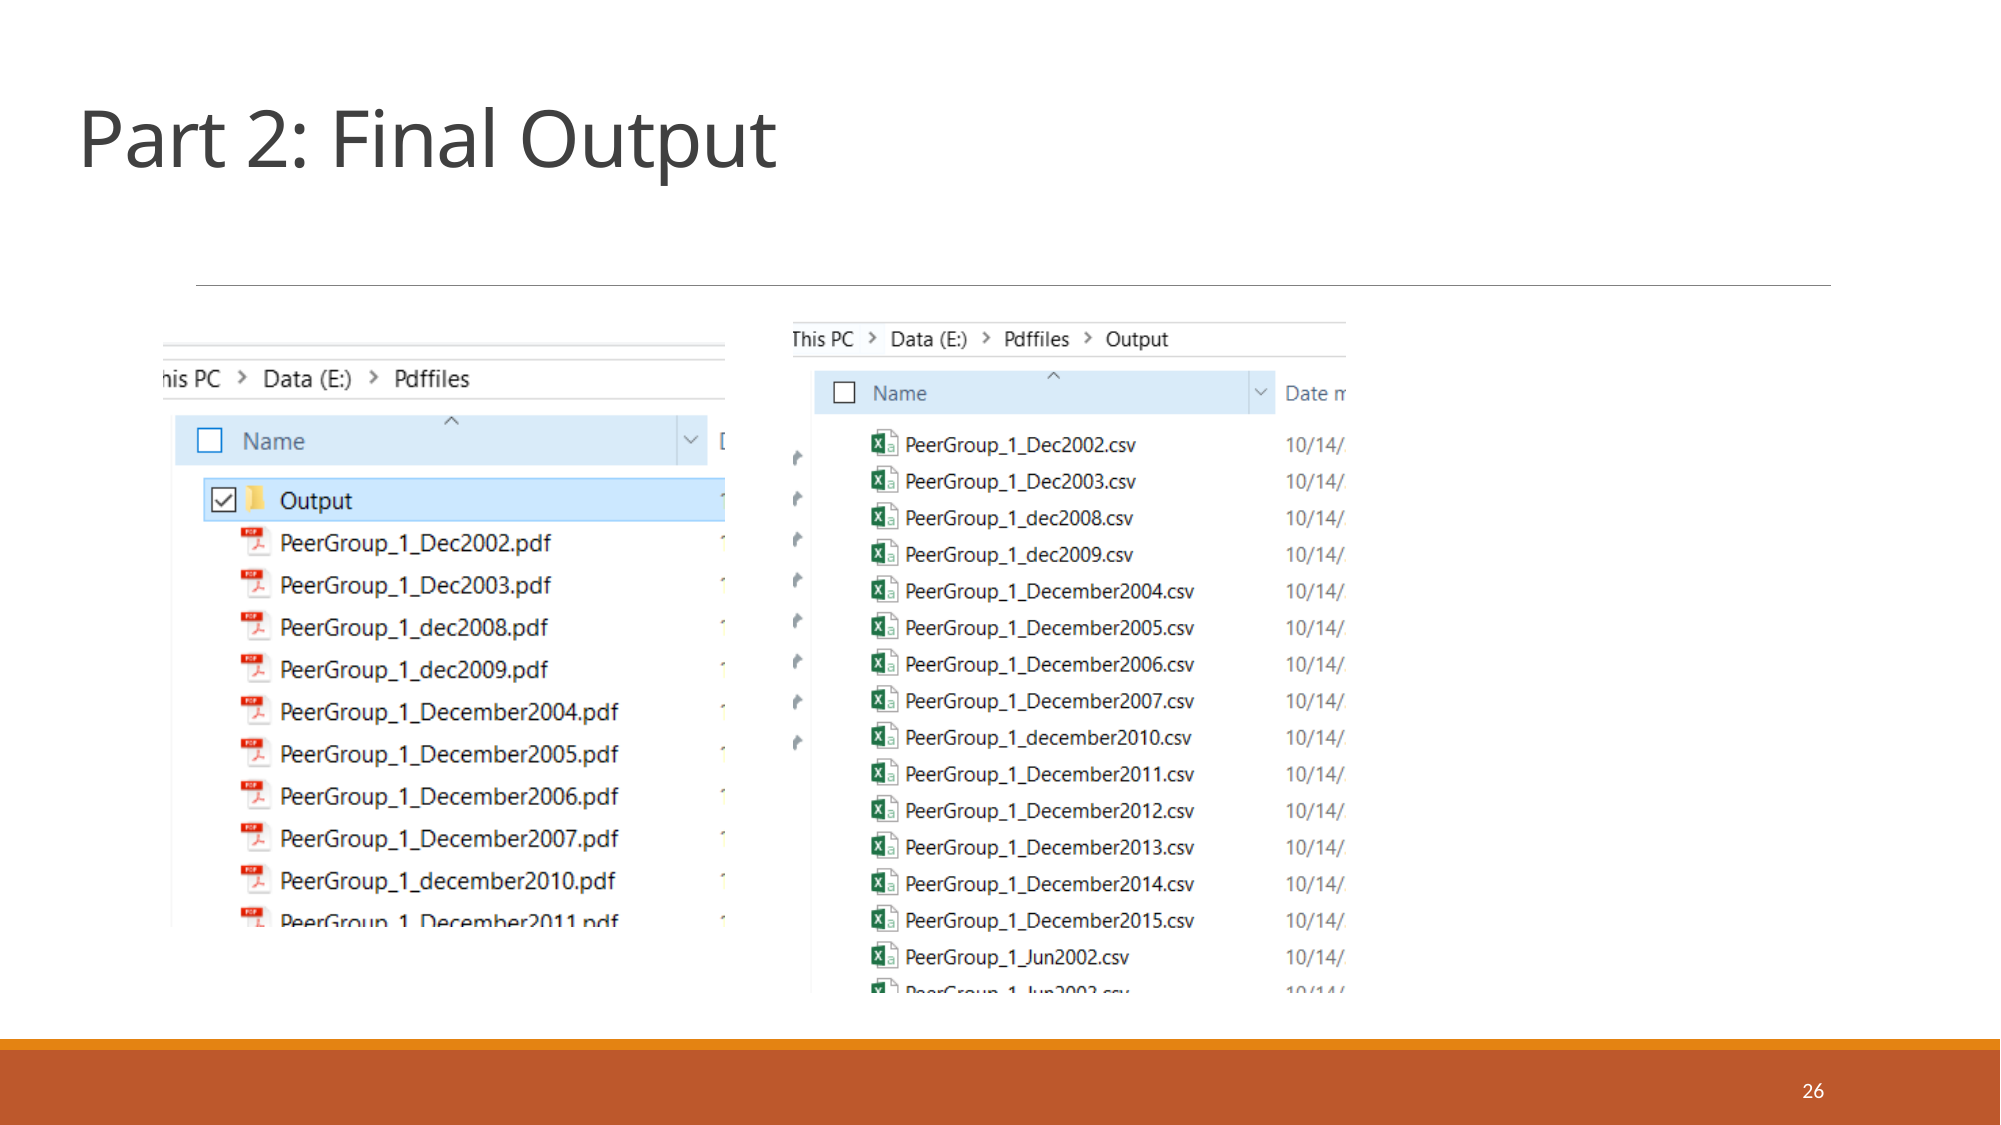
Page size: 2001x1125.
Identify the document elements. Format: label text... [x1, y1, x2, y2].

picture [162, 341, 725, 928]
slide_number 26 [1624, 1059, 1840, 1120]
title Part 2: Final Output [62, 47, 794, 191]
picture [793, 314, 1347, 993]
